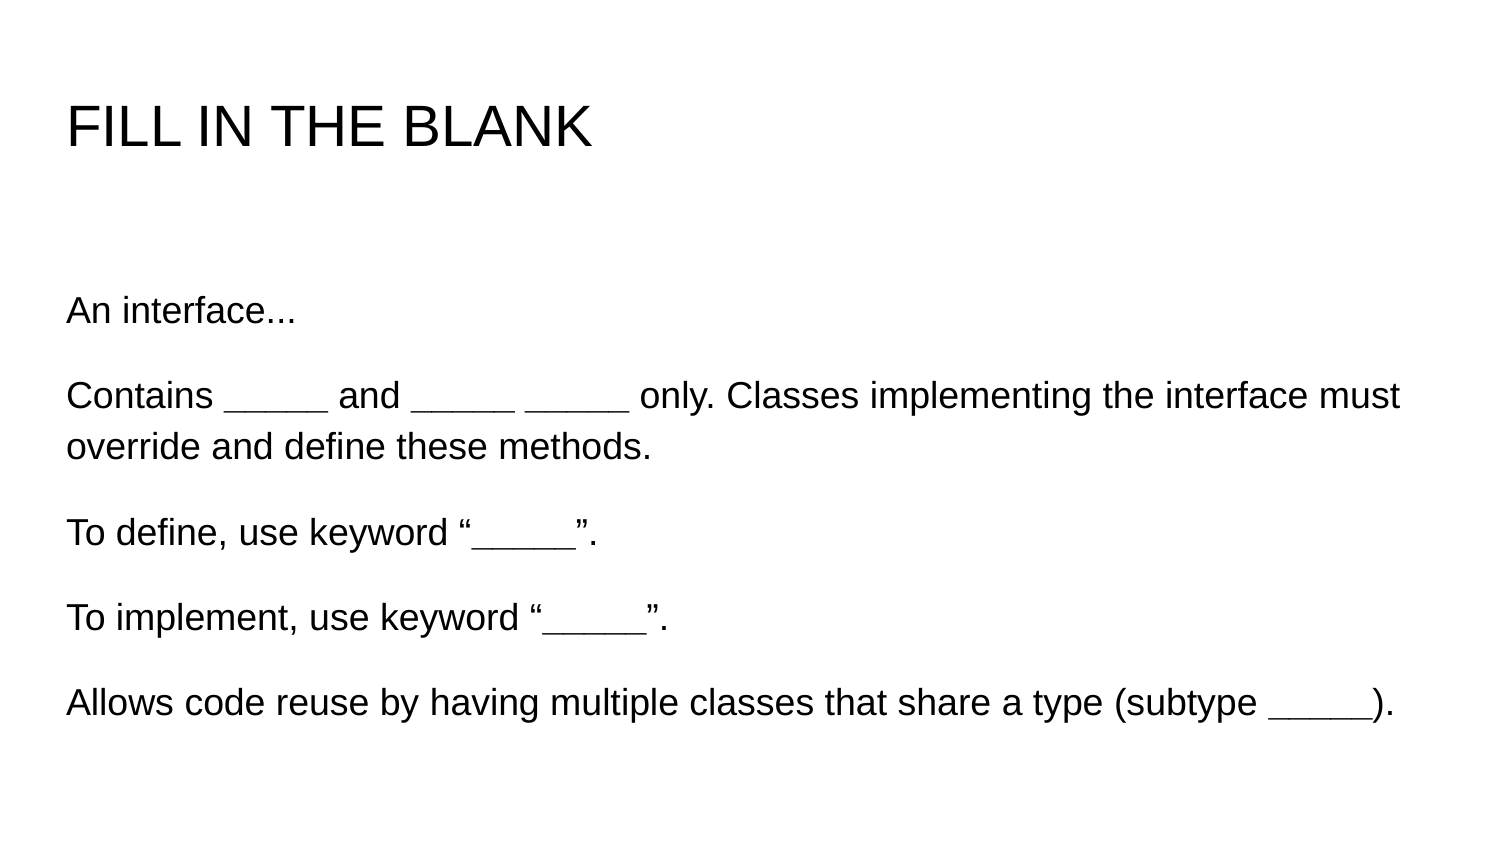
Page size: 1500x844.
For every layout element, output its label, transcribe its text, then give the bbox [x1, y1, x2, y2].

title FILL IN THE BLANK [51, 72, 1449, 167]
list An interface... Contains _____ and _____ _____ only. Classes implementing the interface must override and define these methods. To define, use keyword “_____”. To implement, use keyword “_____”. Allows code reuse by having multiple classes that share a type (subtype _____). [51, 264, 1449, 825]
